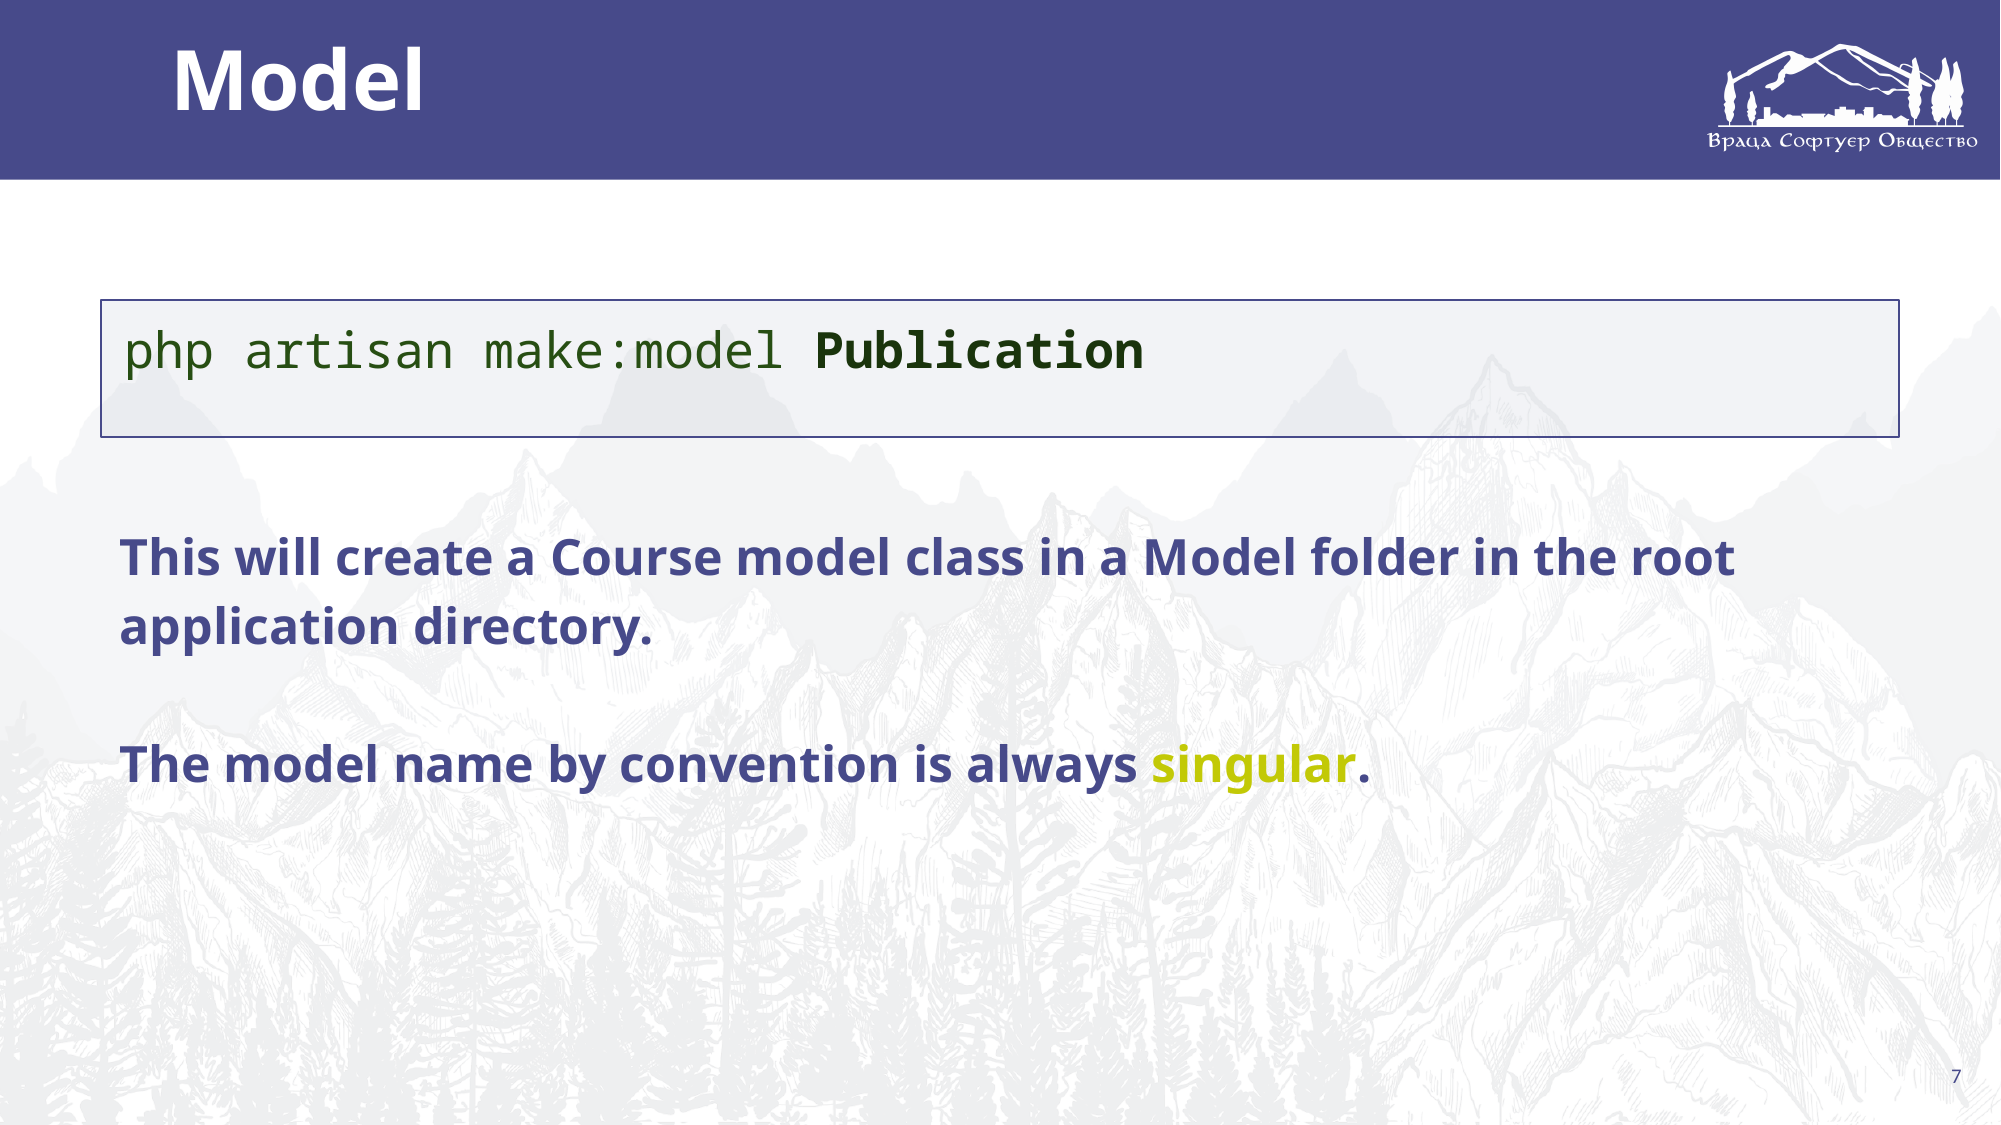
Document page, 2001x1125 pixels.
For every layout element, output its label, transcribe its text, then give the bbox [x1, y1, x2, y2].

picture [1703, 19, 1981, 165]
list php artisan make:model Publication [100, 299, 1900, 438]
text_box Model [0, 6, 1489, 161]
list This will create a Course model class in a Model folder in the root application directory. The model name by convention is always singular. [98, 436, 1898, 1013]
slide_number 7 [1897, 1049, 1968, 1101]
